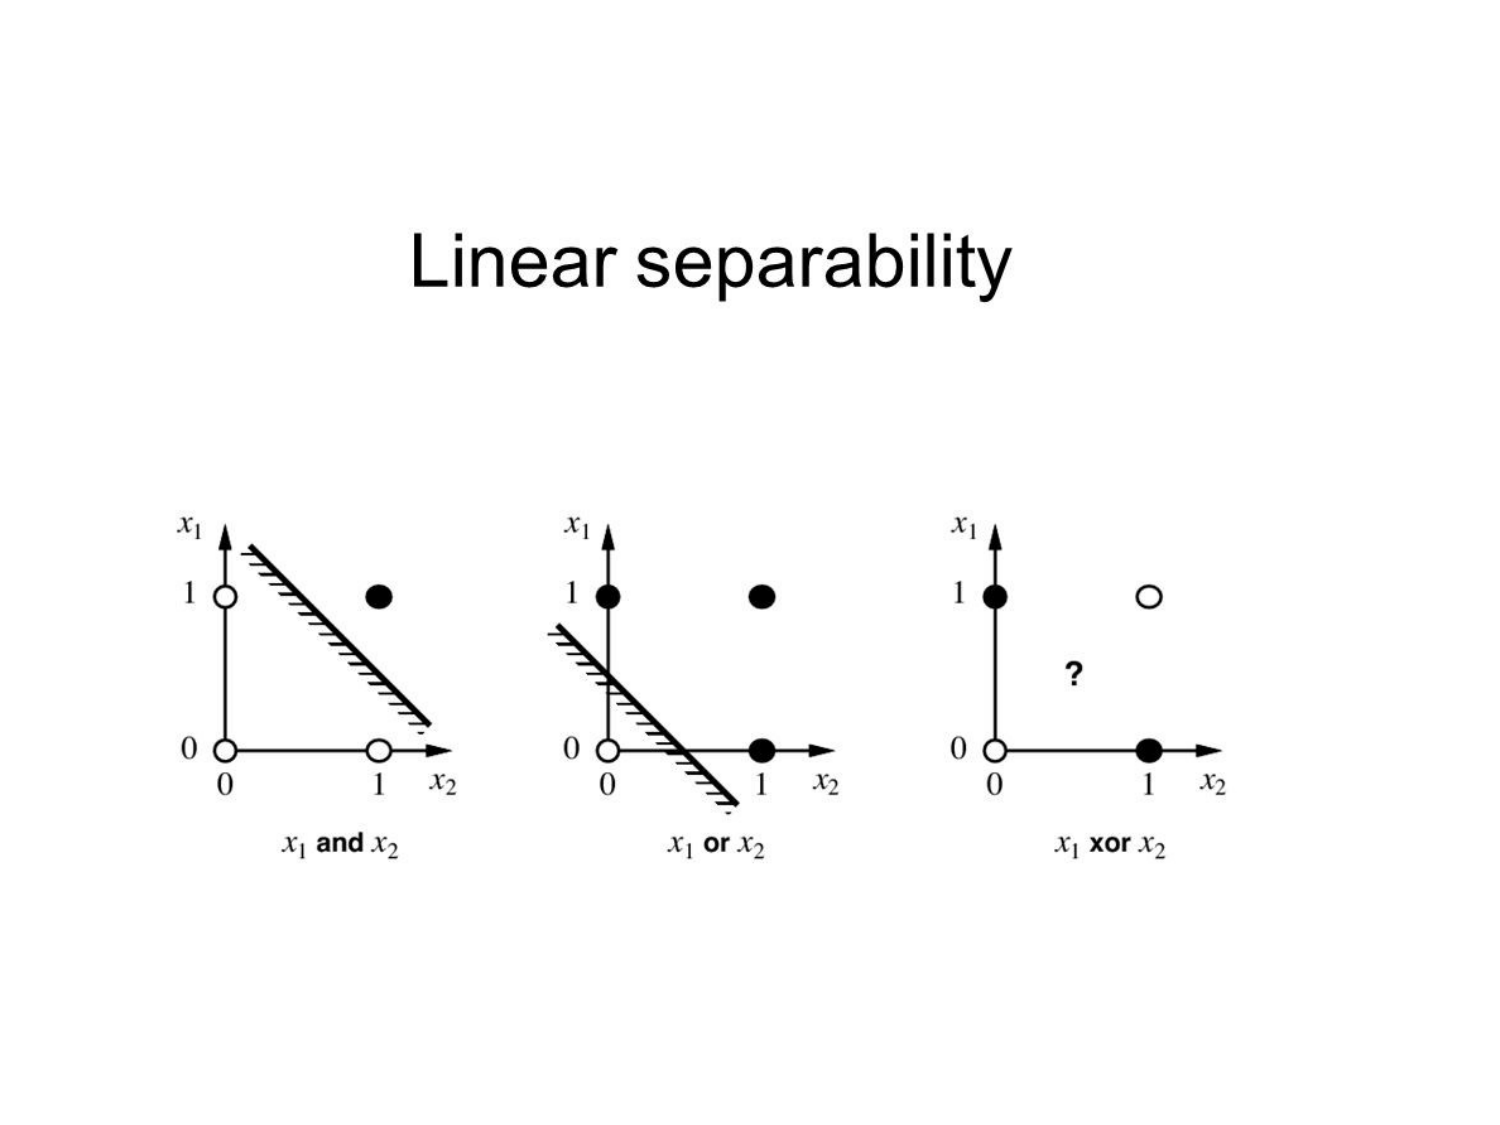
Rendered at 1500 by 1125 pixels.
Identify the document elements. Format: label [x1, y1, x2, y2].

picture [105, 147, 1317, 1055]
